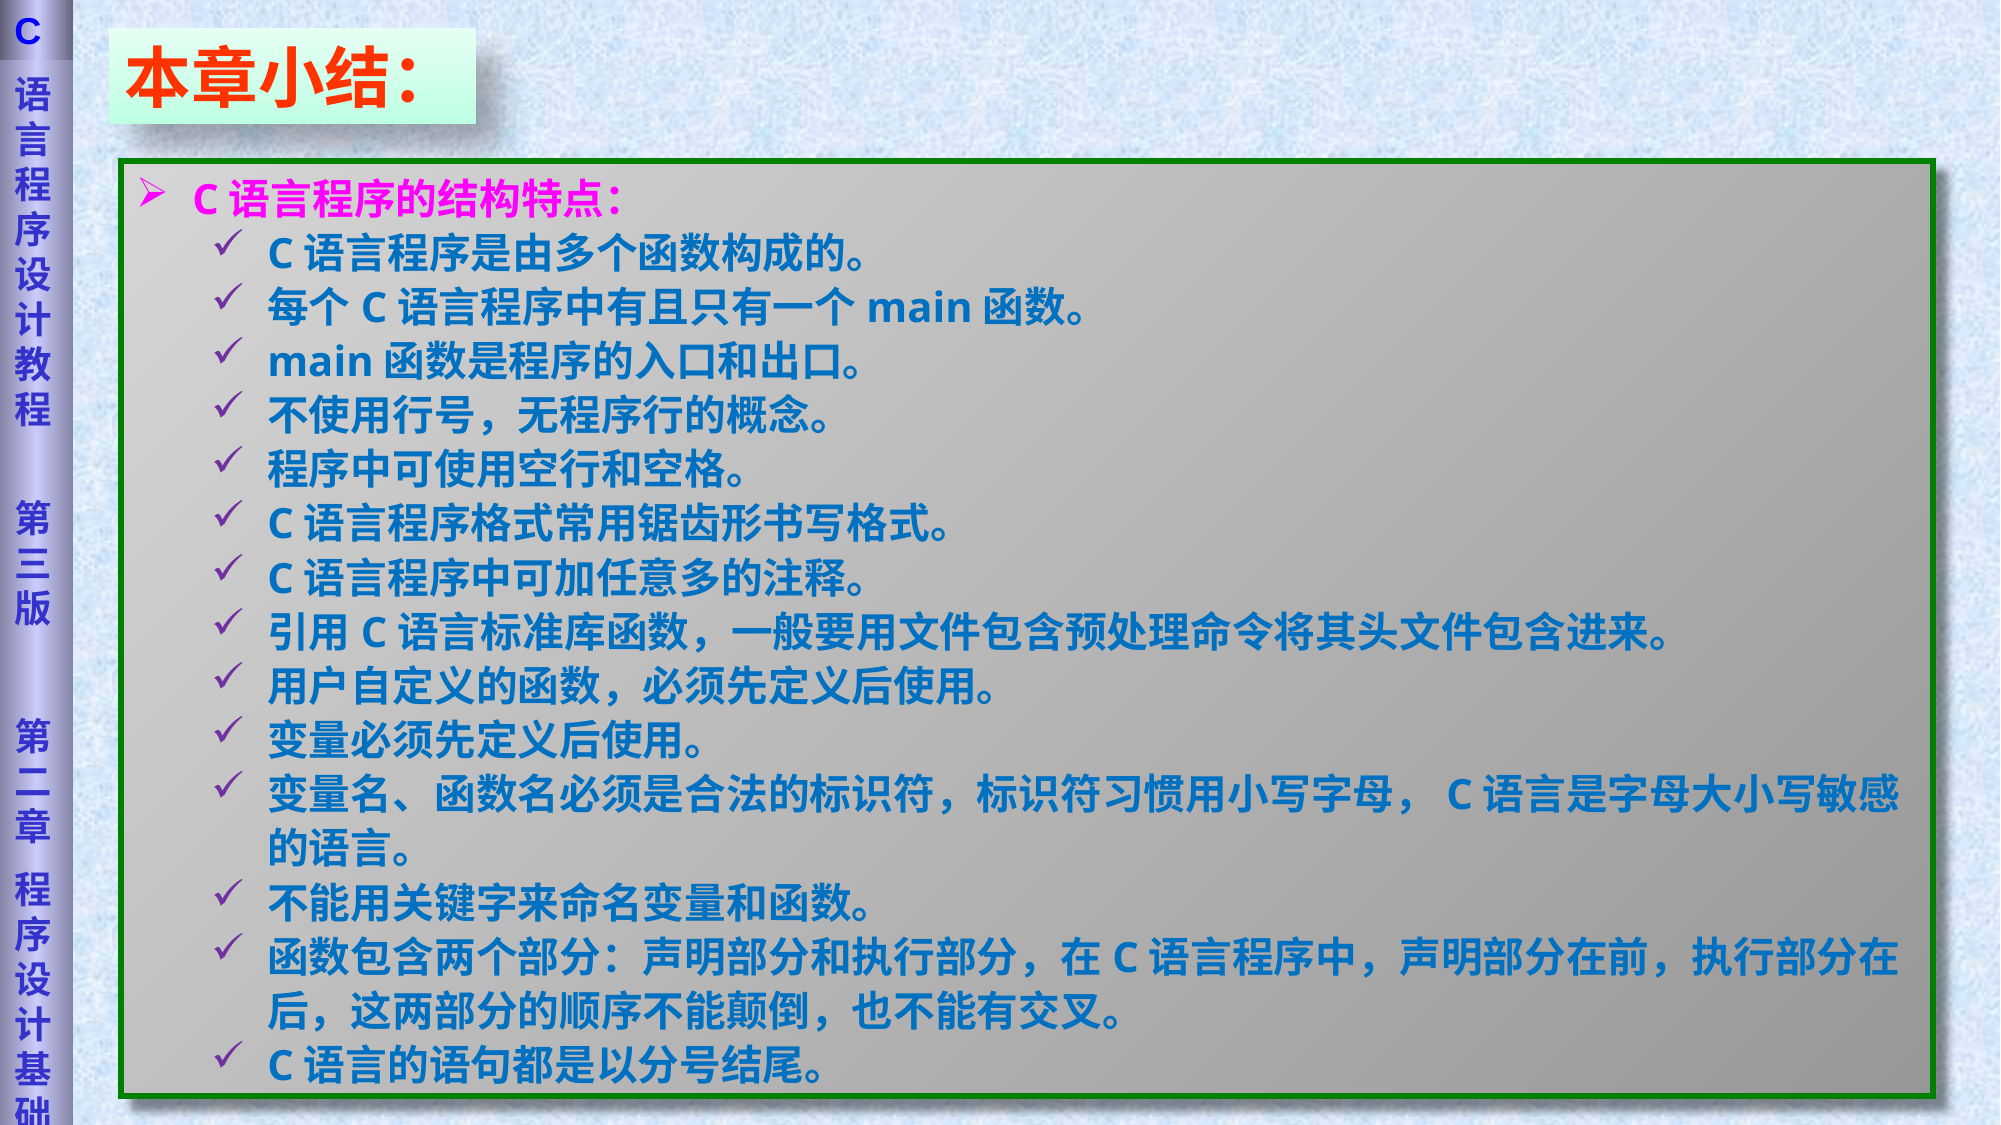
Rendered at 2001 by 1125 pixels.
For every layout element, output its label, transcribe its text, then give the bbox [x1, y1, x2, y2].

text_box C语言程序的结构特点： C语言程序是由多个函数构成的。 每个C语言程序中有且只有一个main函数。 main函数是程序的入口和出口。 不使用行号，无程序行的概念。 程序中可使用空行和空格。 C语言程序格式常用锯齿形书写格式。 C语言程序中可加任意多的注释。 引用C语言标准库函数，一般要用文件包含预处理命令将其头文件包含进来。 用户自定义的函数，必须先定义后使用。 变量必须先定义后使用。 变量名、函数名必须是合法的标识符，标识符习惯用小写字母，C语言是字母大小写敏感的语言。 不能用关键字来命名变量和函数。 函数包含两个部分：声明部分和执行部分，在C语言程序中，声明部分在前，执行部分在后，这两部分的顺序不能颠倒，也不能有交叉。 C语言的语句都是以分号结尾。 [121, 160, 1933, 1097]
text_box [0, 0, 74, 1125]
picture [74, 0, 2001, 1125]
text_box 本章小结： [109, 28, 477, 124]
